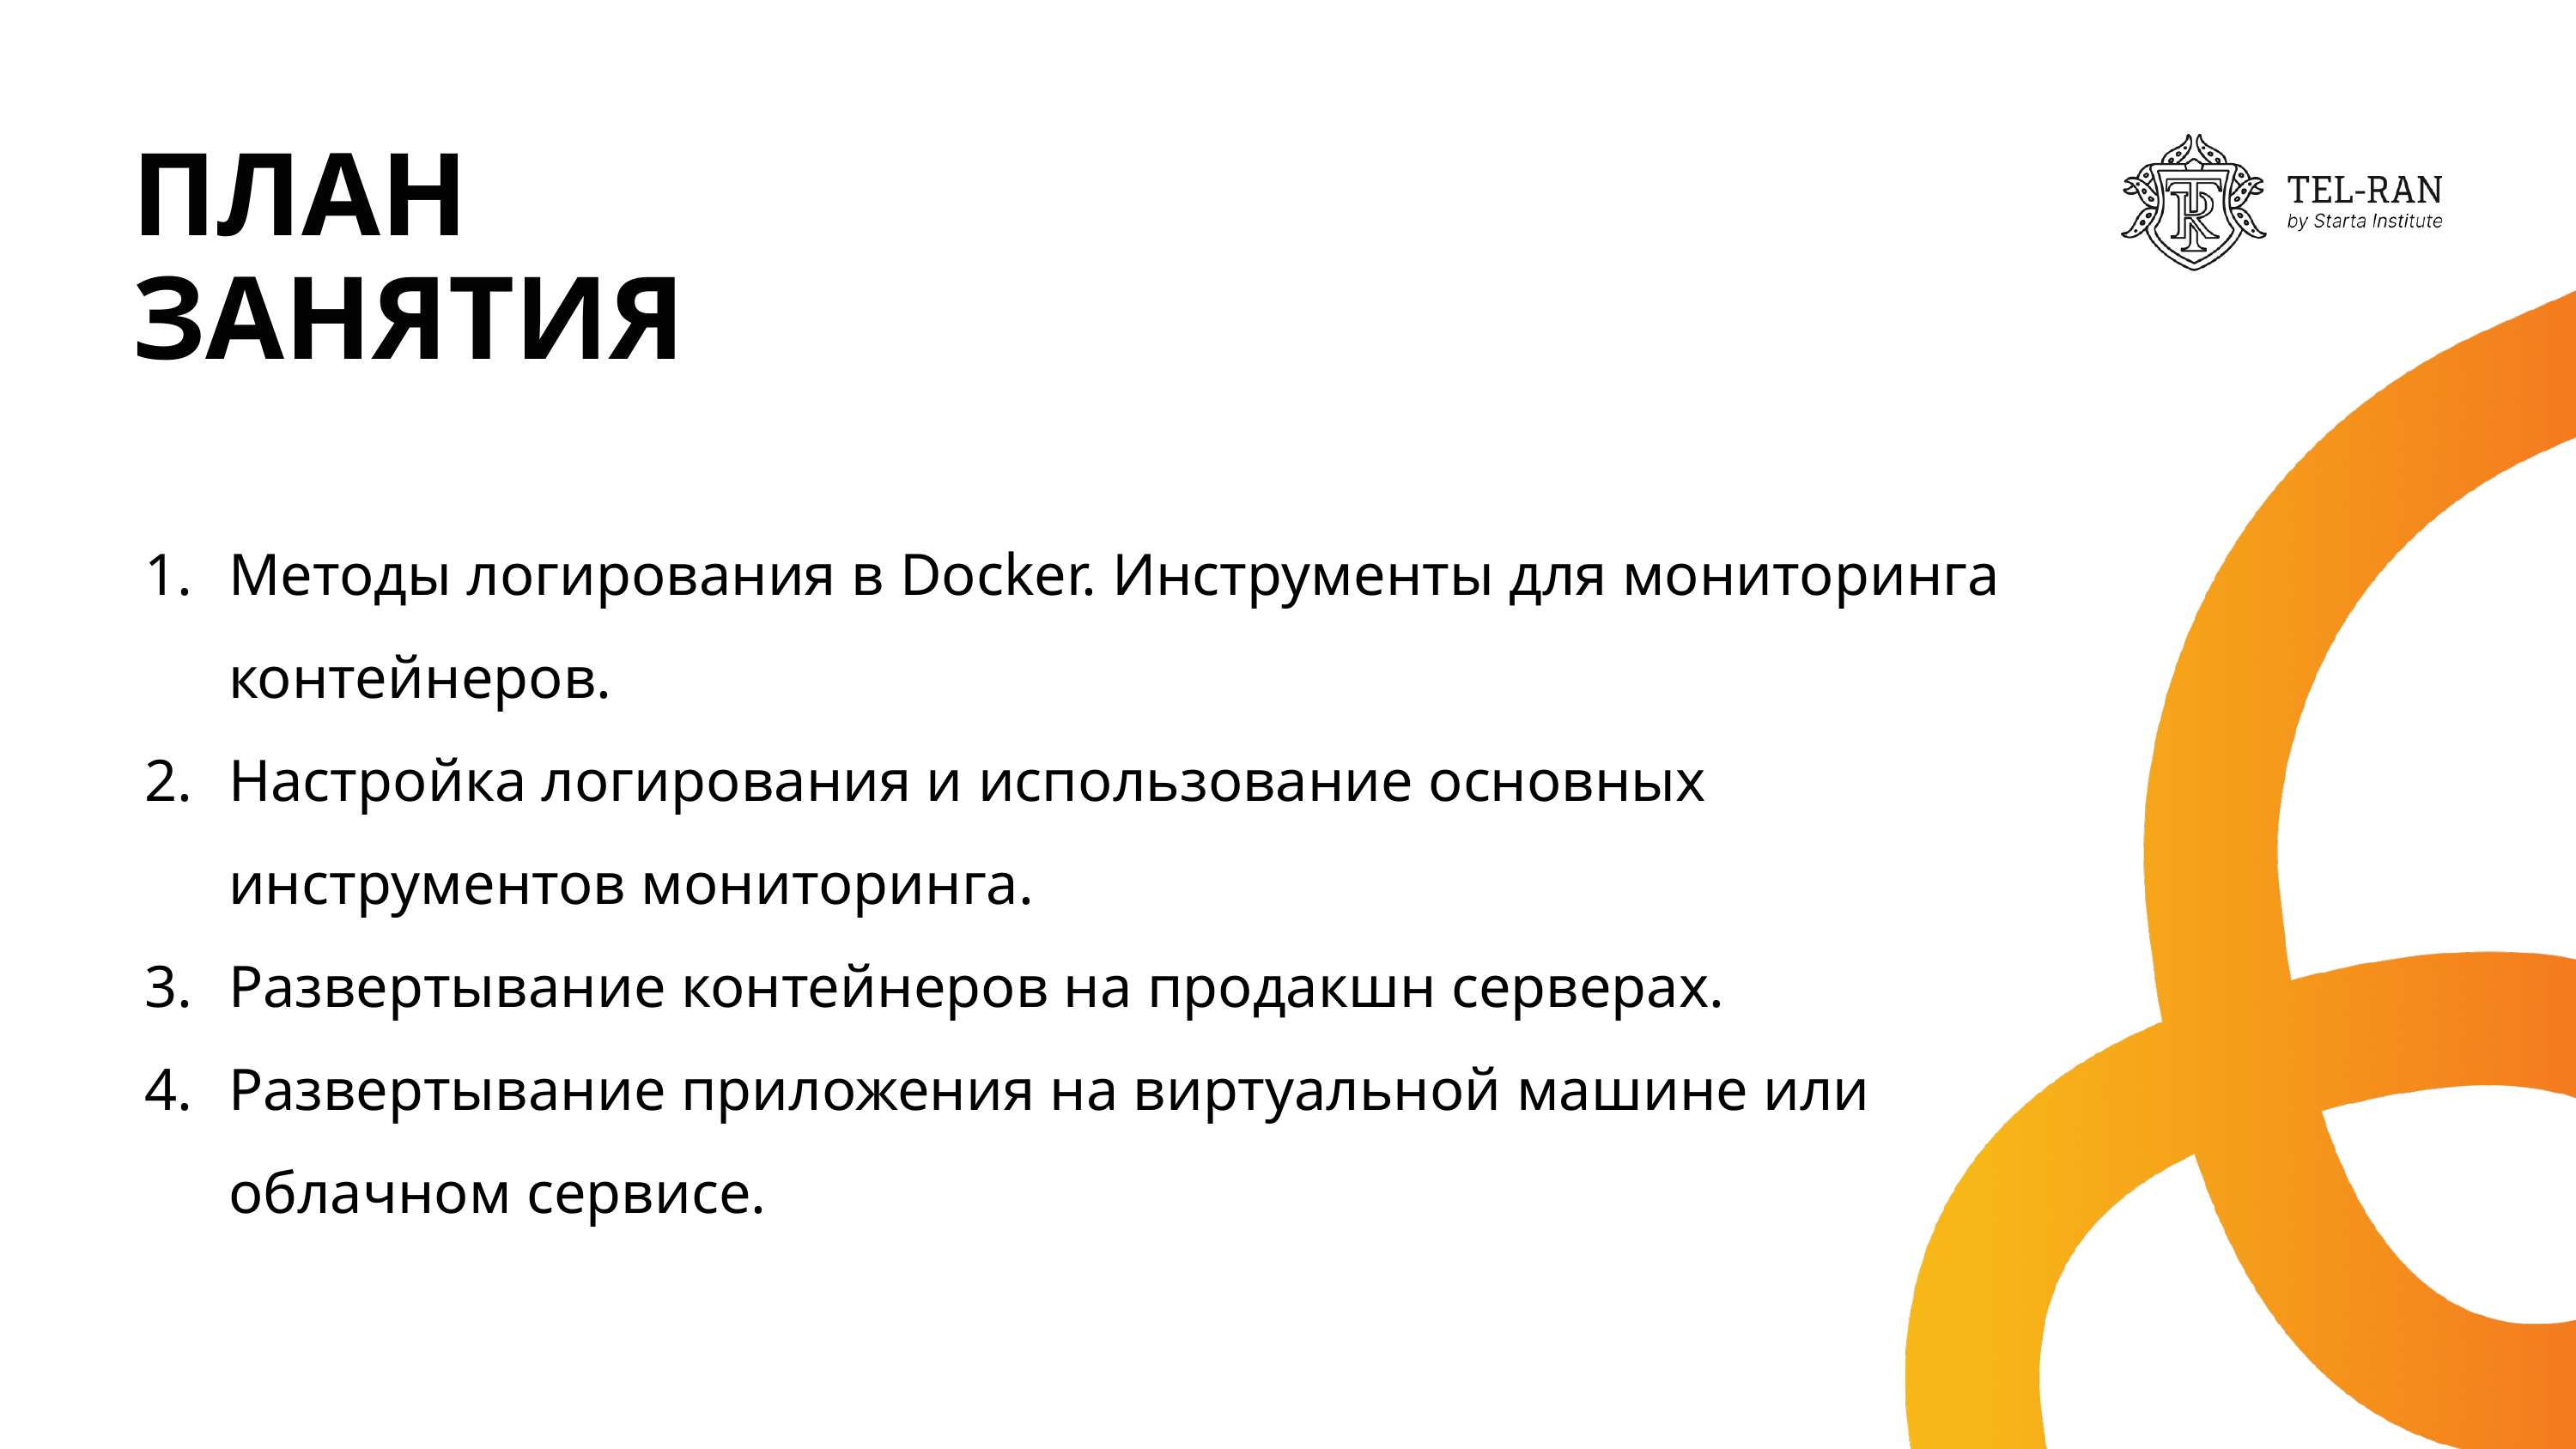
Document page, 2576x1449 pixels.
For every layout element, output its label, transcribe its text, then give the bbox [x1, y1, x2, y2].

text_box Методы логирования в Docker. Инструменты для мониторинга контейнеров. Настройка логирования и использование основных инструментов мониторинга. Развертывание контейнеров на продакшн серверах. Развертывание приложения на виртуальной машине или облачном сервисе. [131, 497, 2069, 1232]
text_box ПЛАН ЗАНЯТИЯ [131, 136, 1855, 497]
picture [1906, 0, 2575, 1449]
